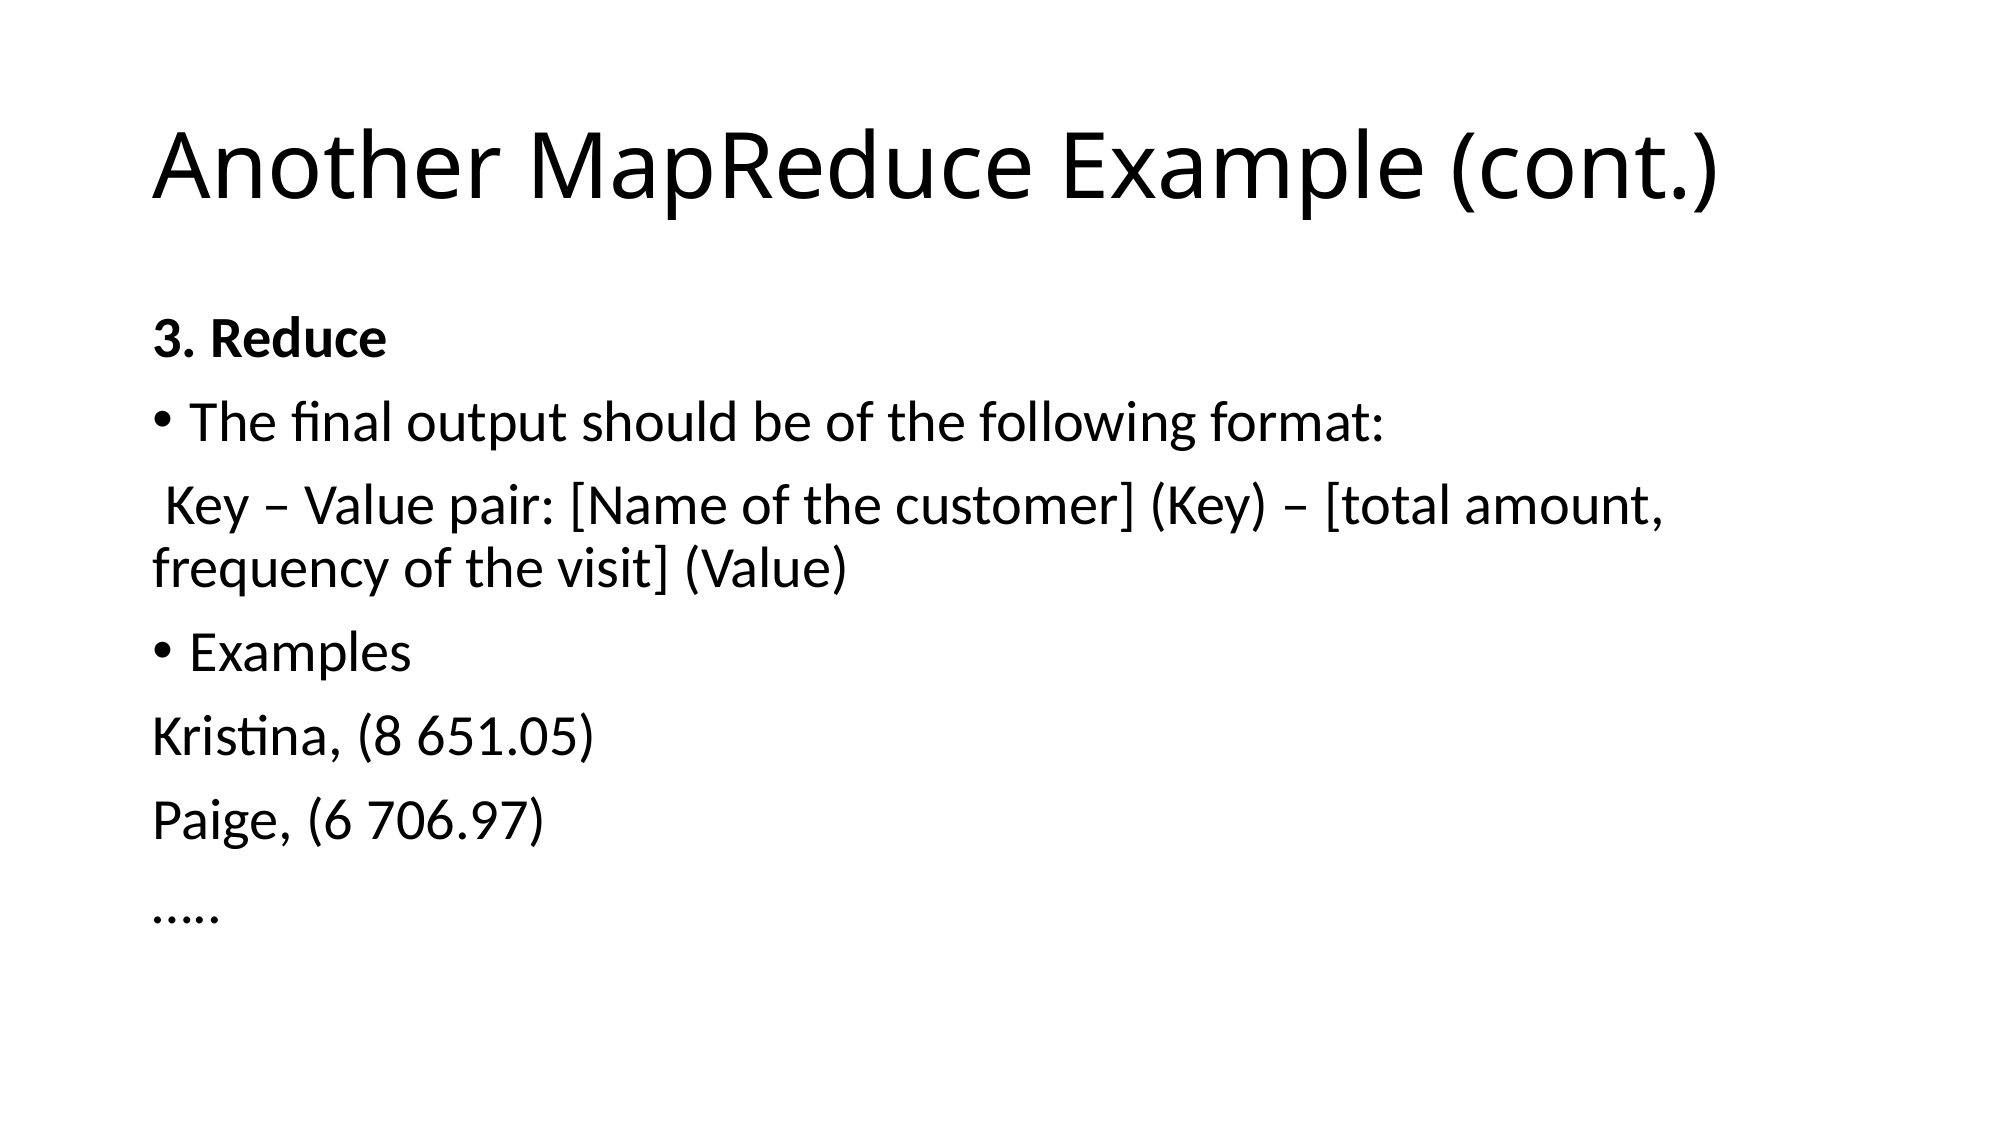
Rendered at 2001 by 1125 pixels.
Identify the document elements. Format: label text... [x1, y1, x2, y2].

list 3. Reduce The final output should be of the following format: Key – Value pair: [Name of the customer] (Key) – [total amount, frequency of the visit] (Value) Examples Kristina, (8 651.05) Paige, (6 706.97) ….. [137, 299, 1863, 1073]
title Another MapReduce Example (cont.) [137, 59, 1863, 278]
